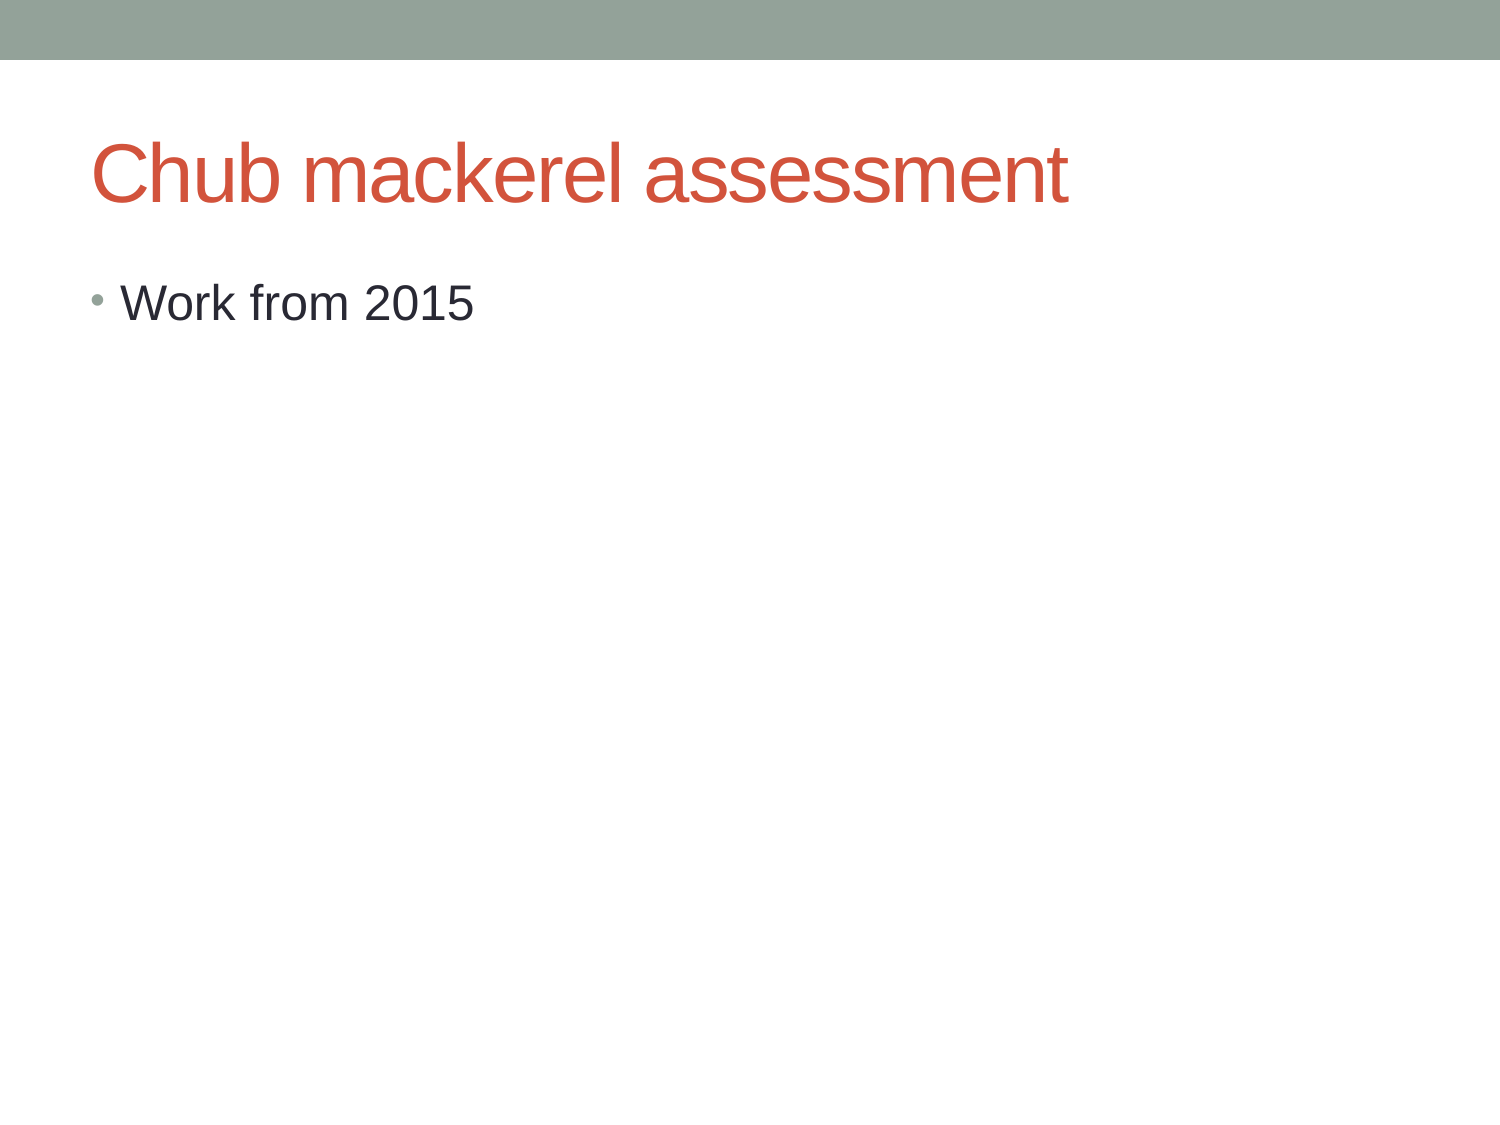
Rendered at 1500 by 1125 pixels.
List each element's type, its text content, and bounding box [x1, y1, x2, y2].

title Chub mackerel assessment [75, 87, 1425, 250]
list Work from 2015 [75, 262, 1425, 1063]
